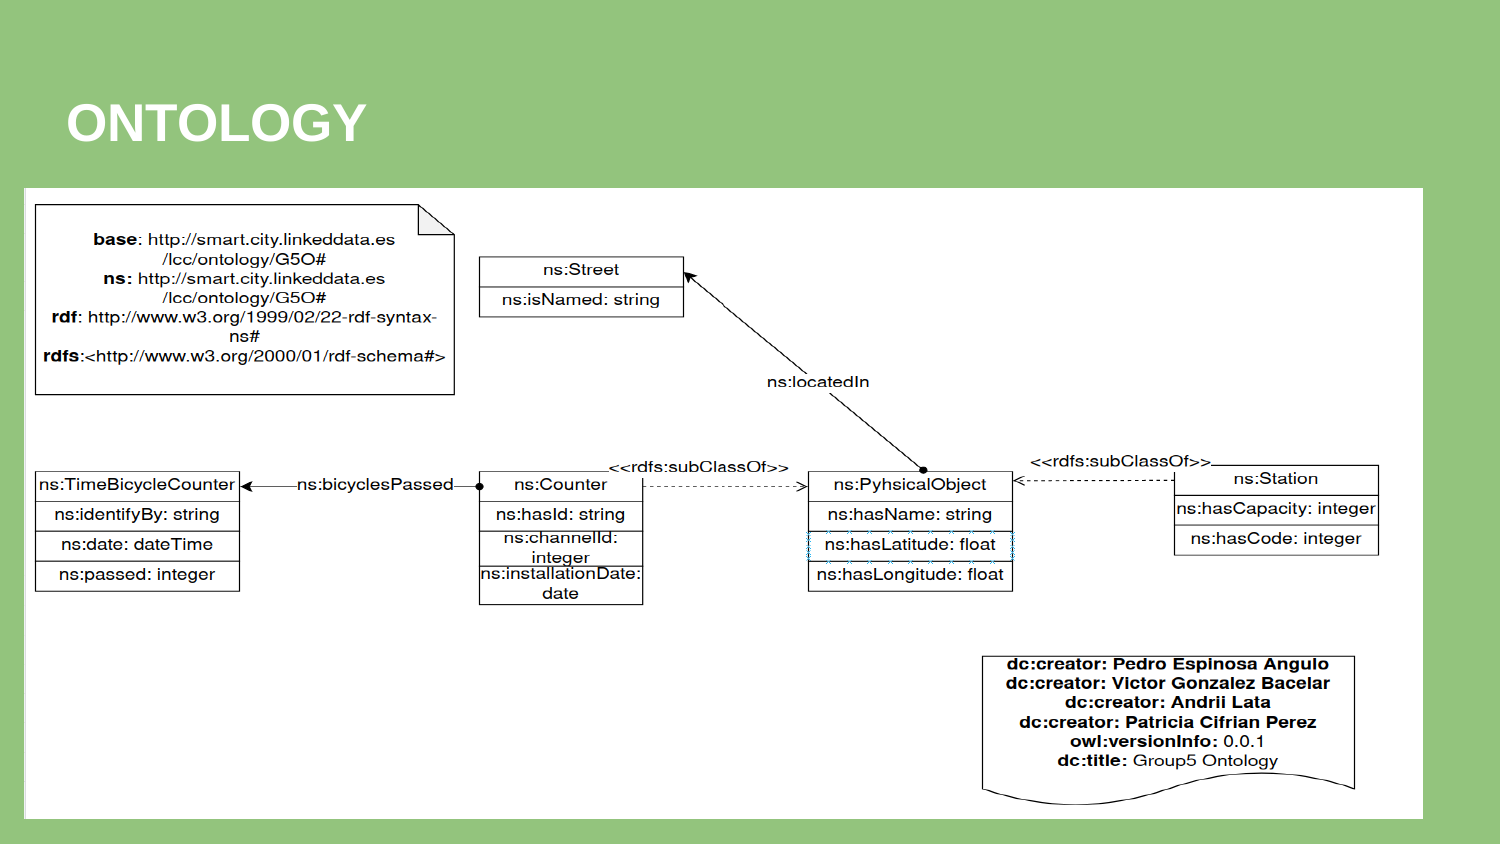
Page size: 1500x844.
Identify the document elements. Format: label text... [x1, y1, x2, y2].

title ONTOLOGY [51, 72, 1449, 167]
picture [24, 188, 1423, 819]
